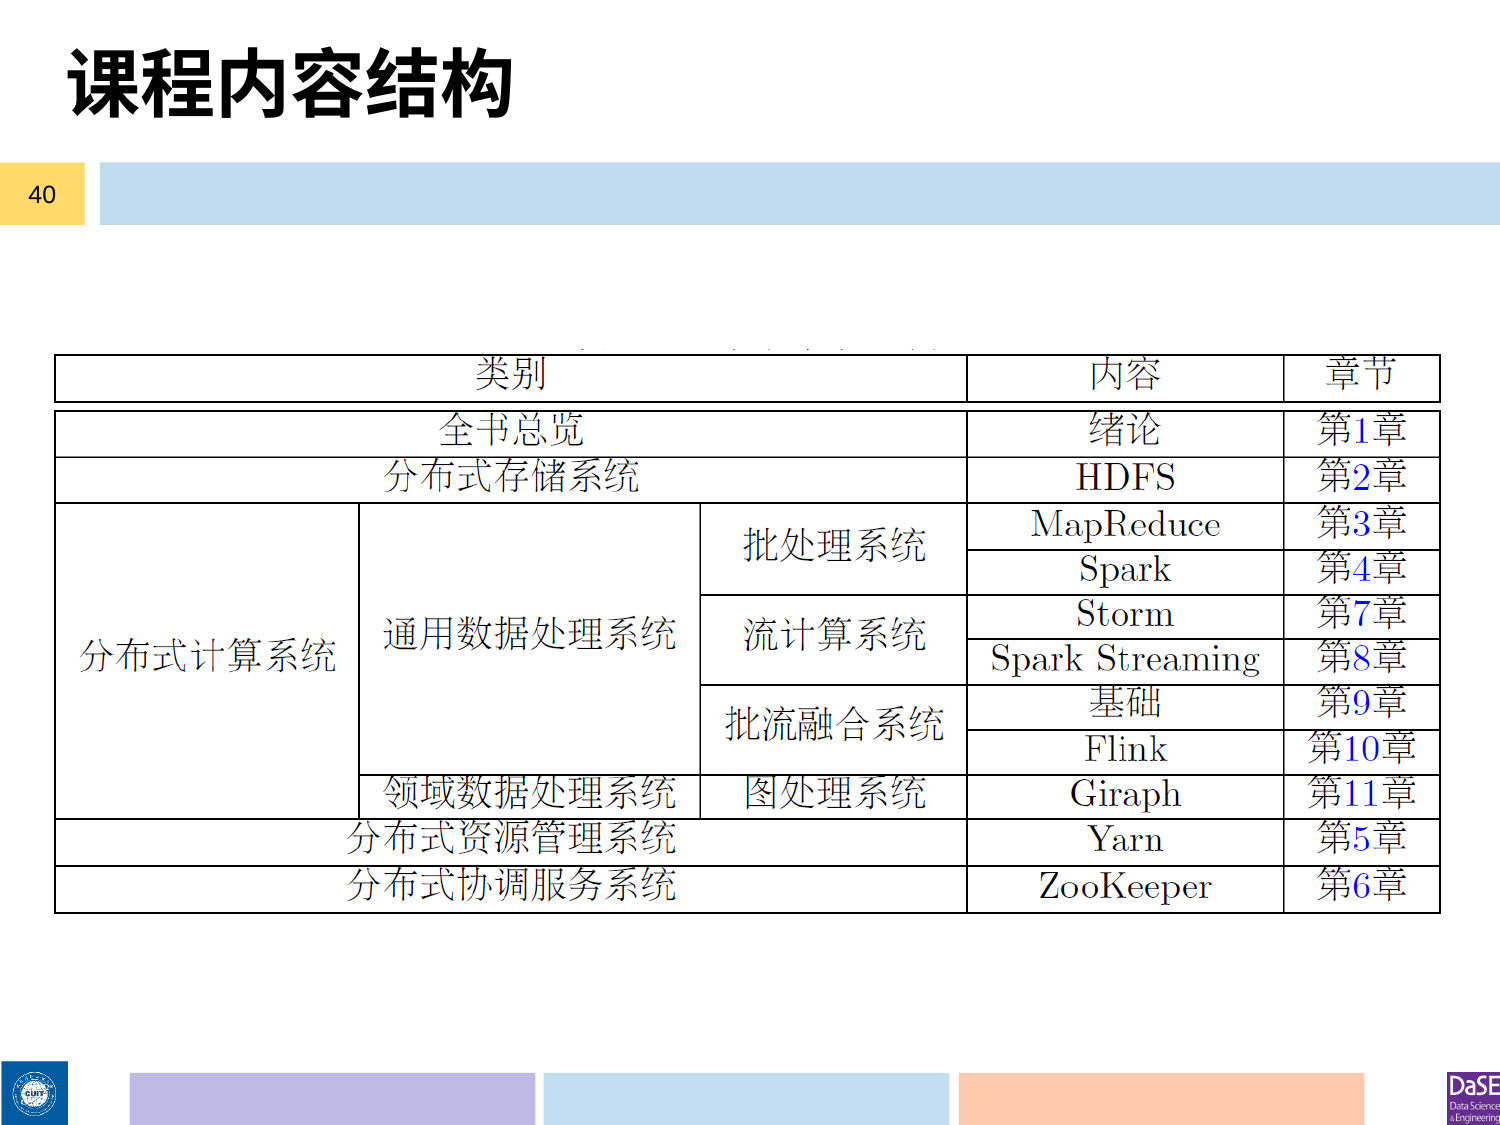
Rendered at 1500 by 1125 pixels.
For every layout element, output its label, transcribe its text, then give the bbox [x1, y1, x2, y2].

title 课程内容结构 [50, 0, 1459, 175]
picture [0, 1059, 69, 1125]
picture [1447, 1072, 1500, 1125]
slide_number 40 [0, 162, 85, 225]
picture [49, 349, 1447, 920]
